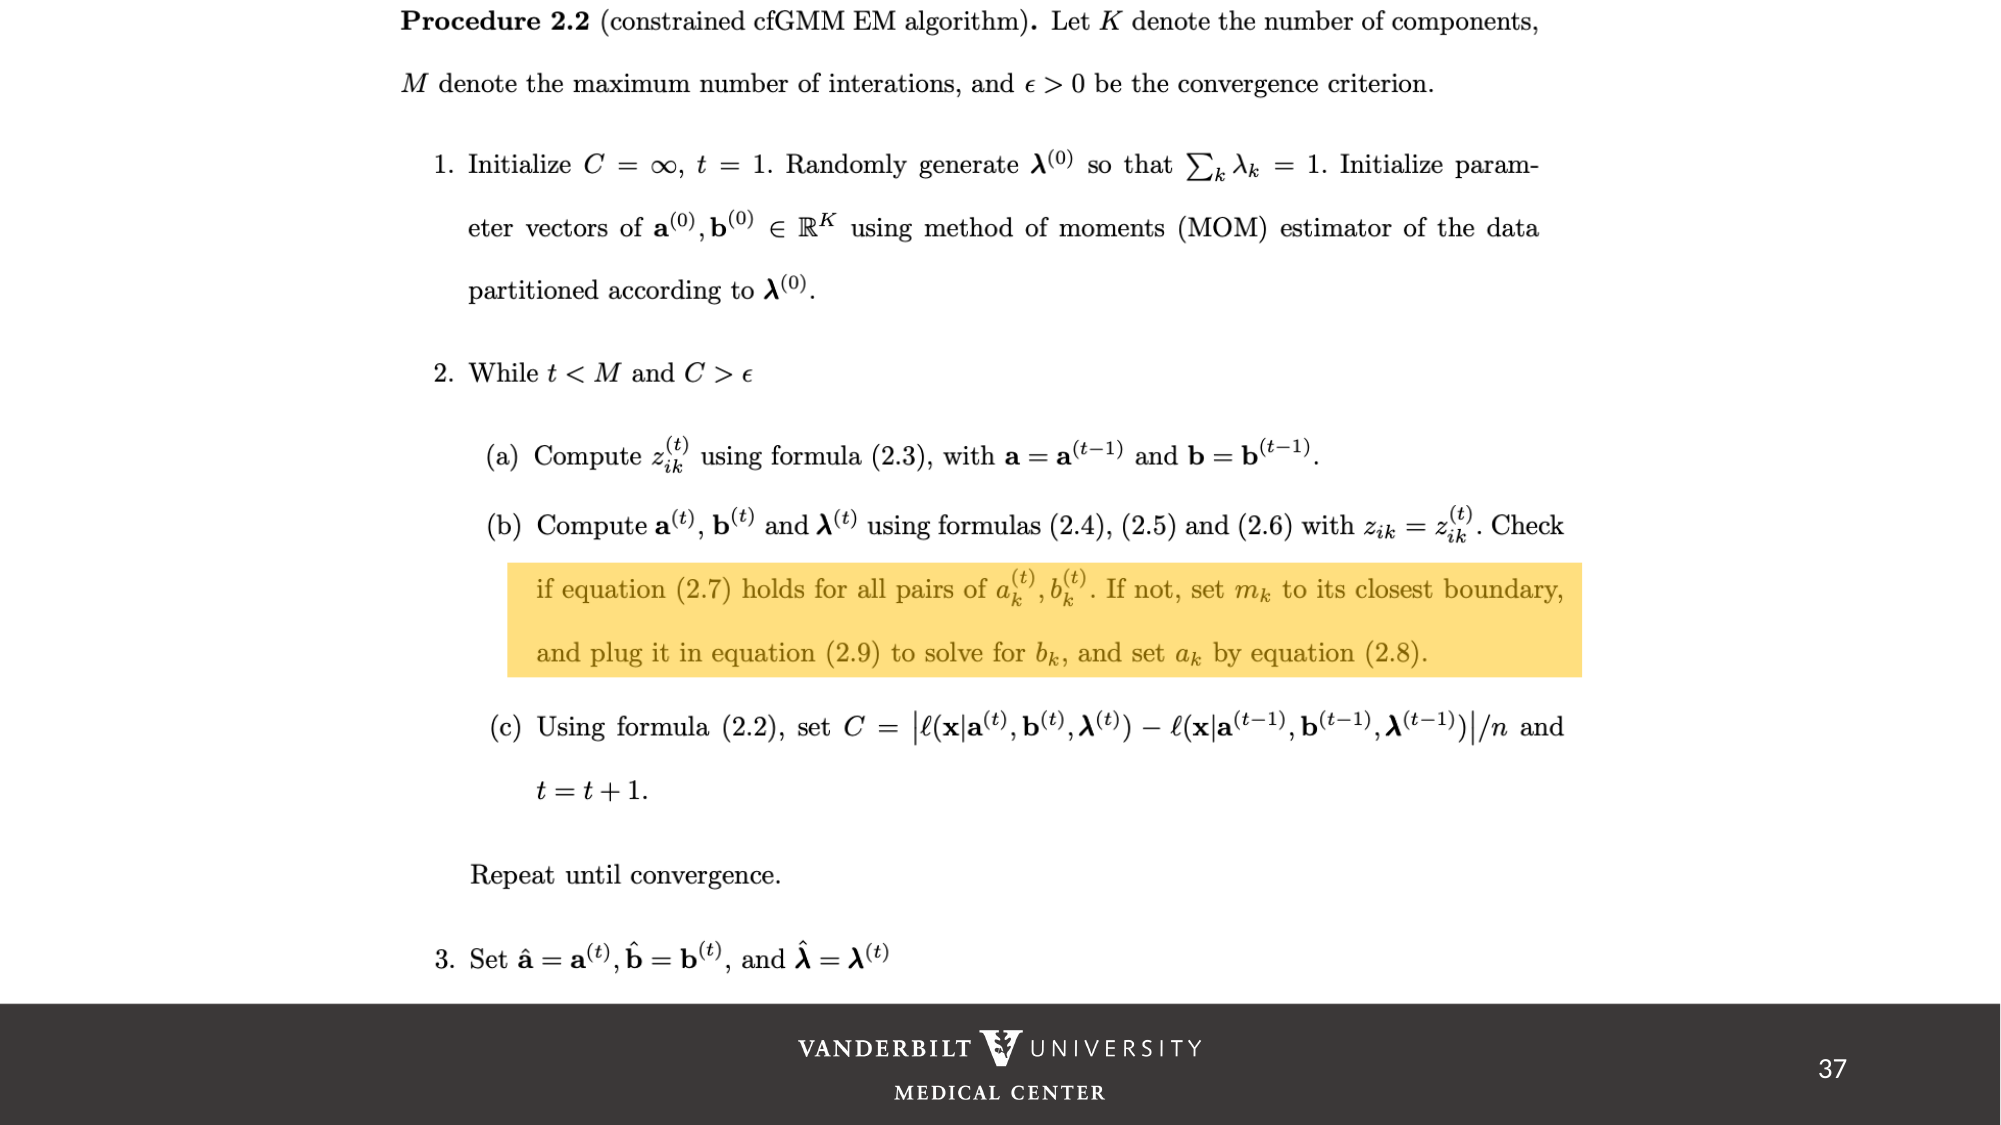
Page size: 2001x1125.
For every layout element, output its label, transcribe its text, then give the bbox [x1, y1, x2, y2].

picture [762, 994, 1237, 1125]
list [384, 0, 1556, 486]
picture [417, 505, 1583, 991]
slide_number 37 [1412, 1037, 1863, 1097]
